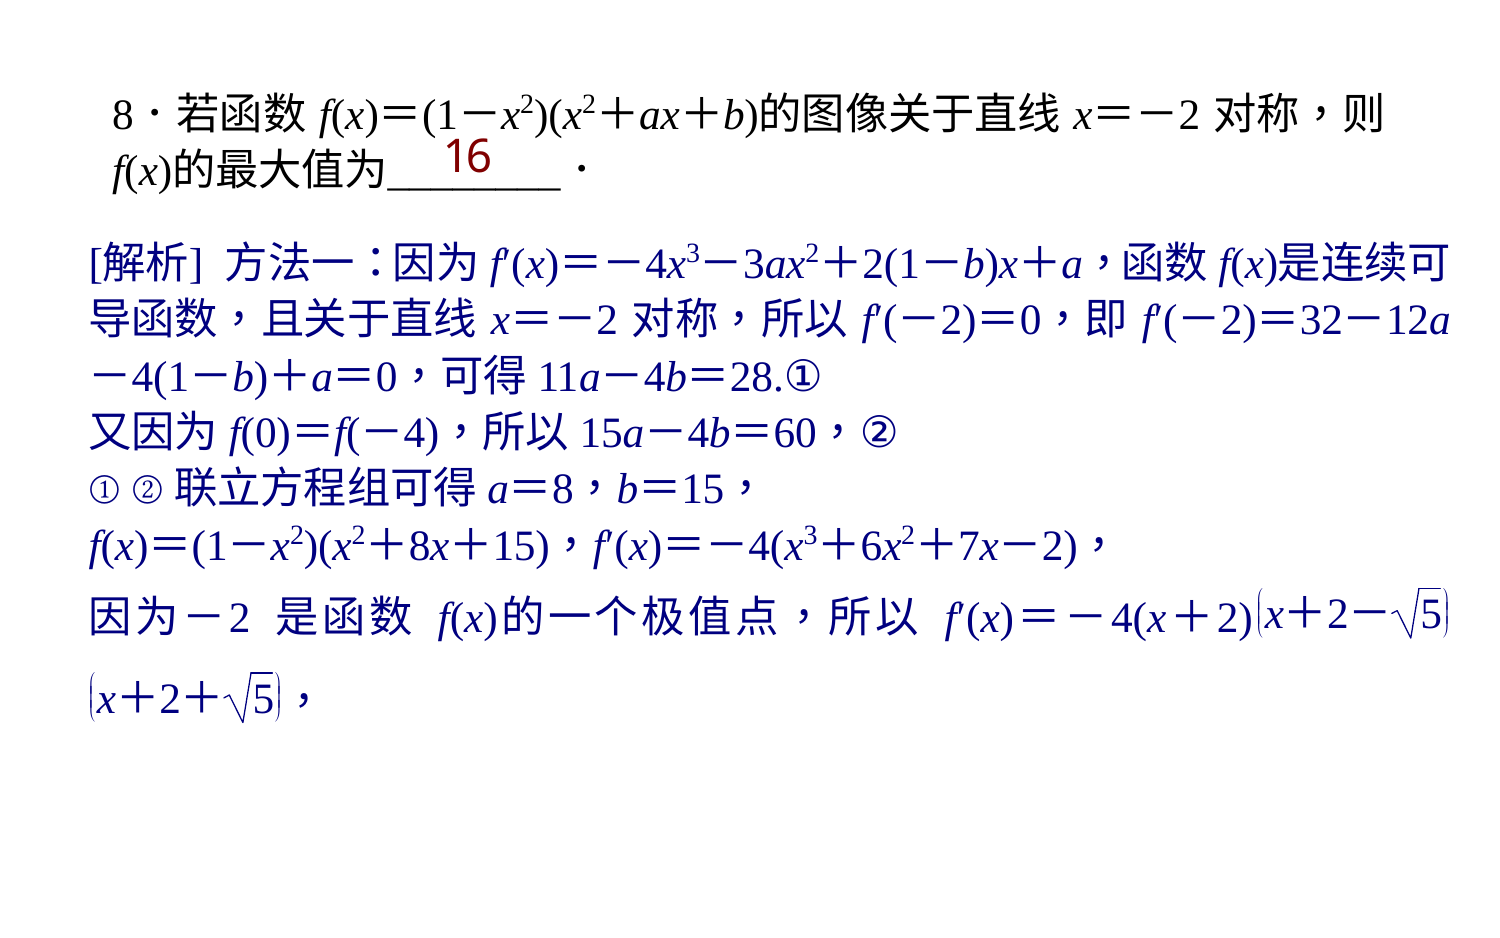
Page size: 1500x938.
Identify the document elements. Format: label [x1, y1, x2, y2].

text_box [111, 85, 1389, 223]
text_box [88, 234, 1454, 761]
text_box [442, 125, 514, 199]
